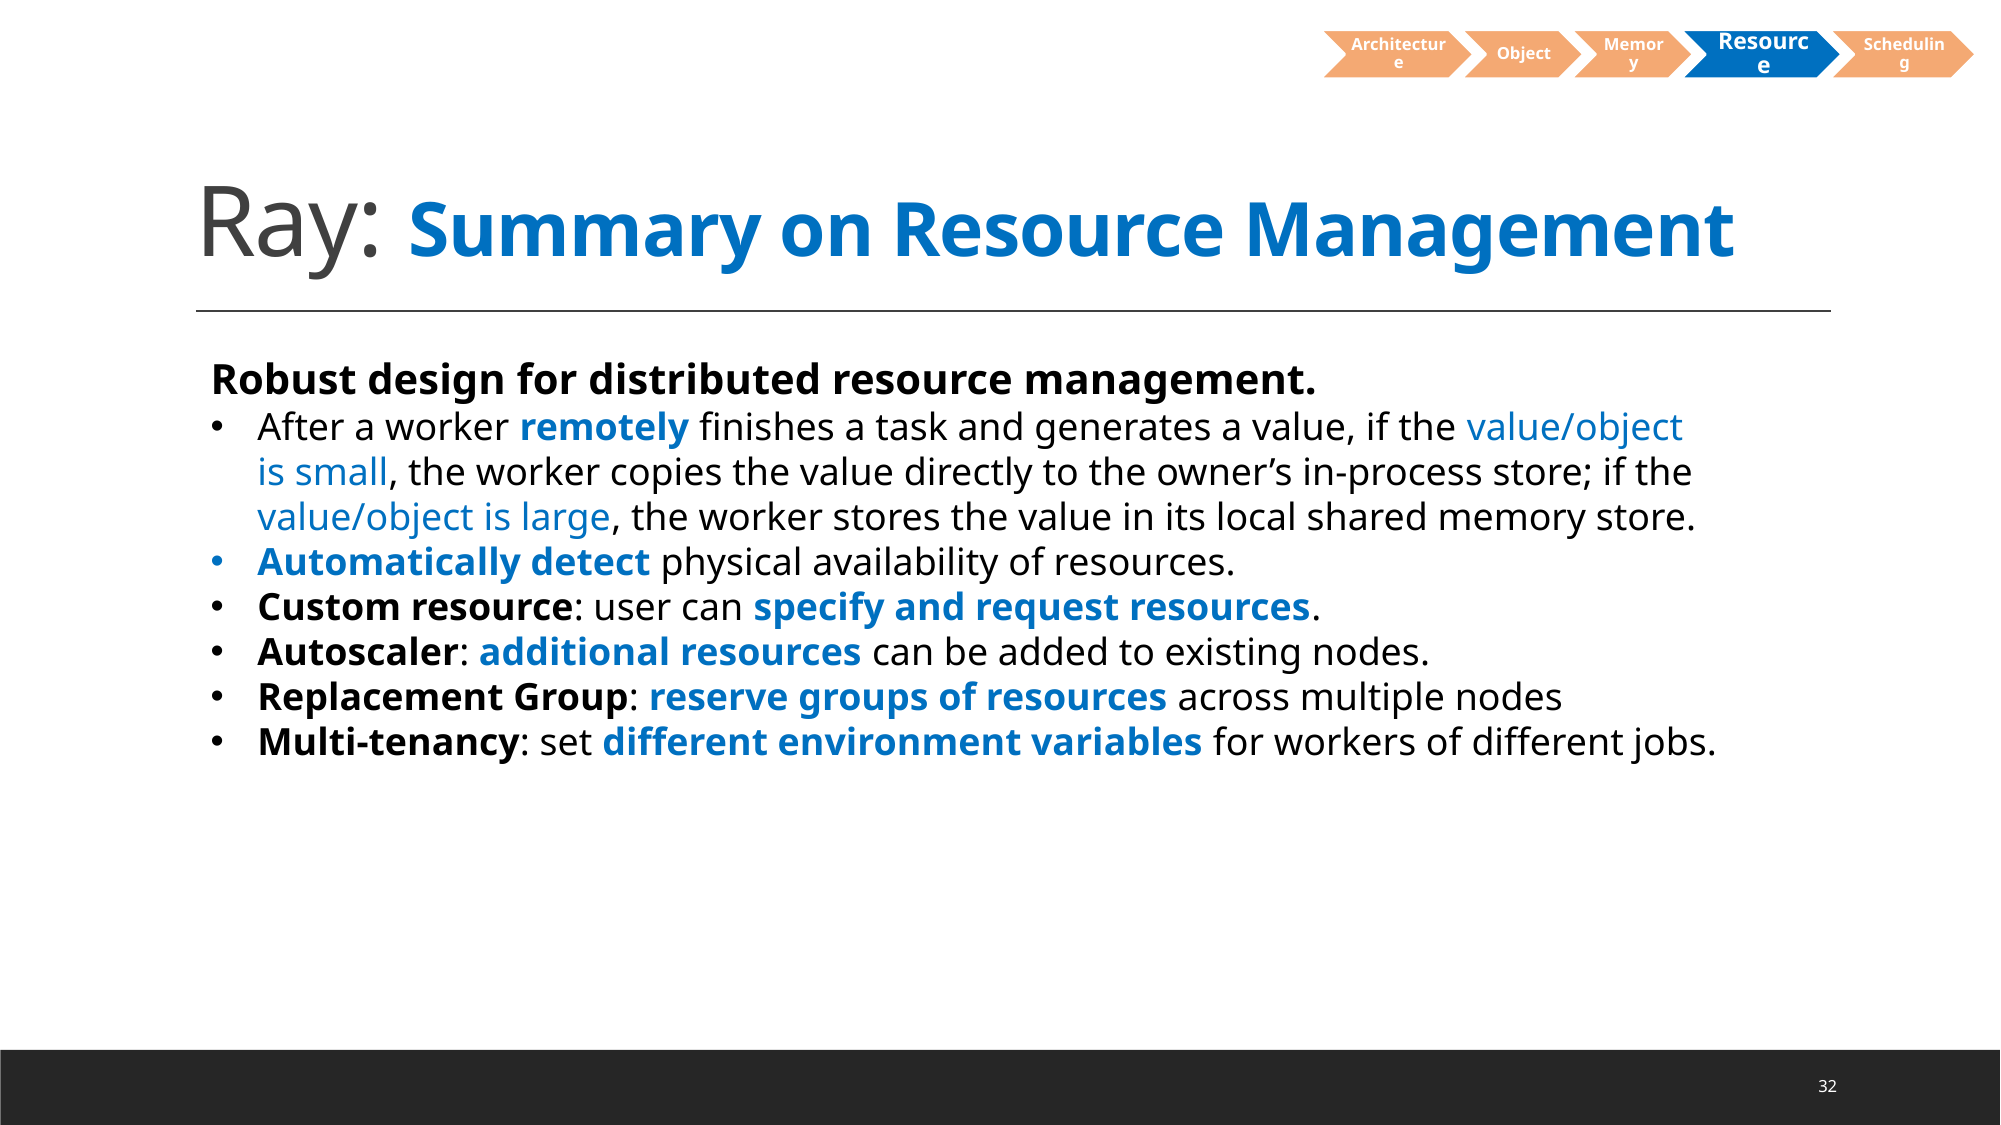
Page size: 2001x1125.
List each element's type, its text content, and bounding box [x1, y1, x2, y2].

slide_number 32 [1803, 1057, 1932, 1118]
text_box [1319, 20, 1977, 89]
text_box Robust design for distributed resource management. After a worker remotely finishes a task and generates a value, if the value/object is small, the worker copies the value directly to the owner’s in-process store; if the value/object is large, the worker stores the value in its local shared memory store. Automatically detect physical availability of resources. Custom resource: user can specify and request resources. Autoscaler: additional resources can be added to existing nodes. Replacement Group: reserve groups of resources across multiple nodes Multi-tenancy: set different environment variables for workers of different jobs. [195, 345, 1733, 951]
title Ray: Summary on Resource Management [180, 47, 1950, 285]
